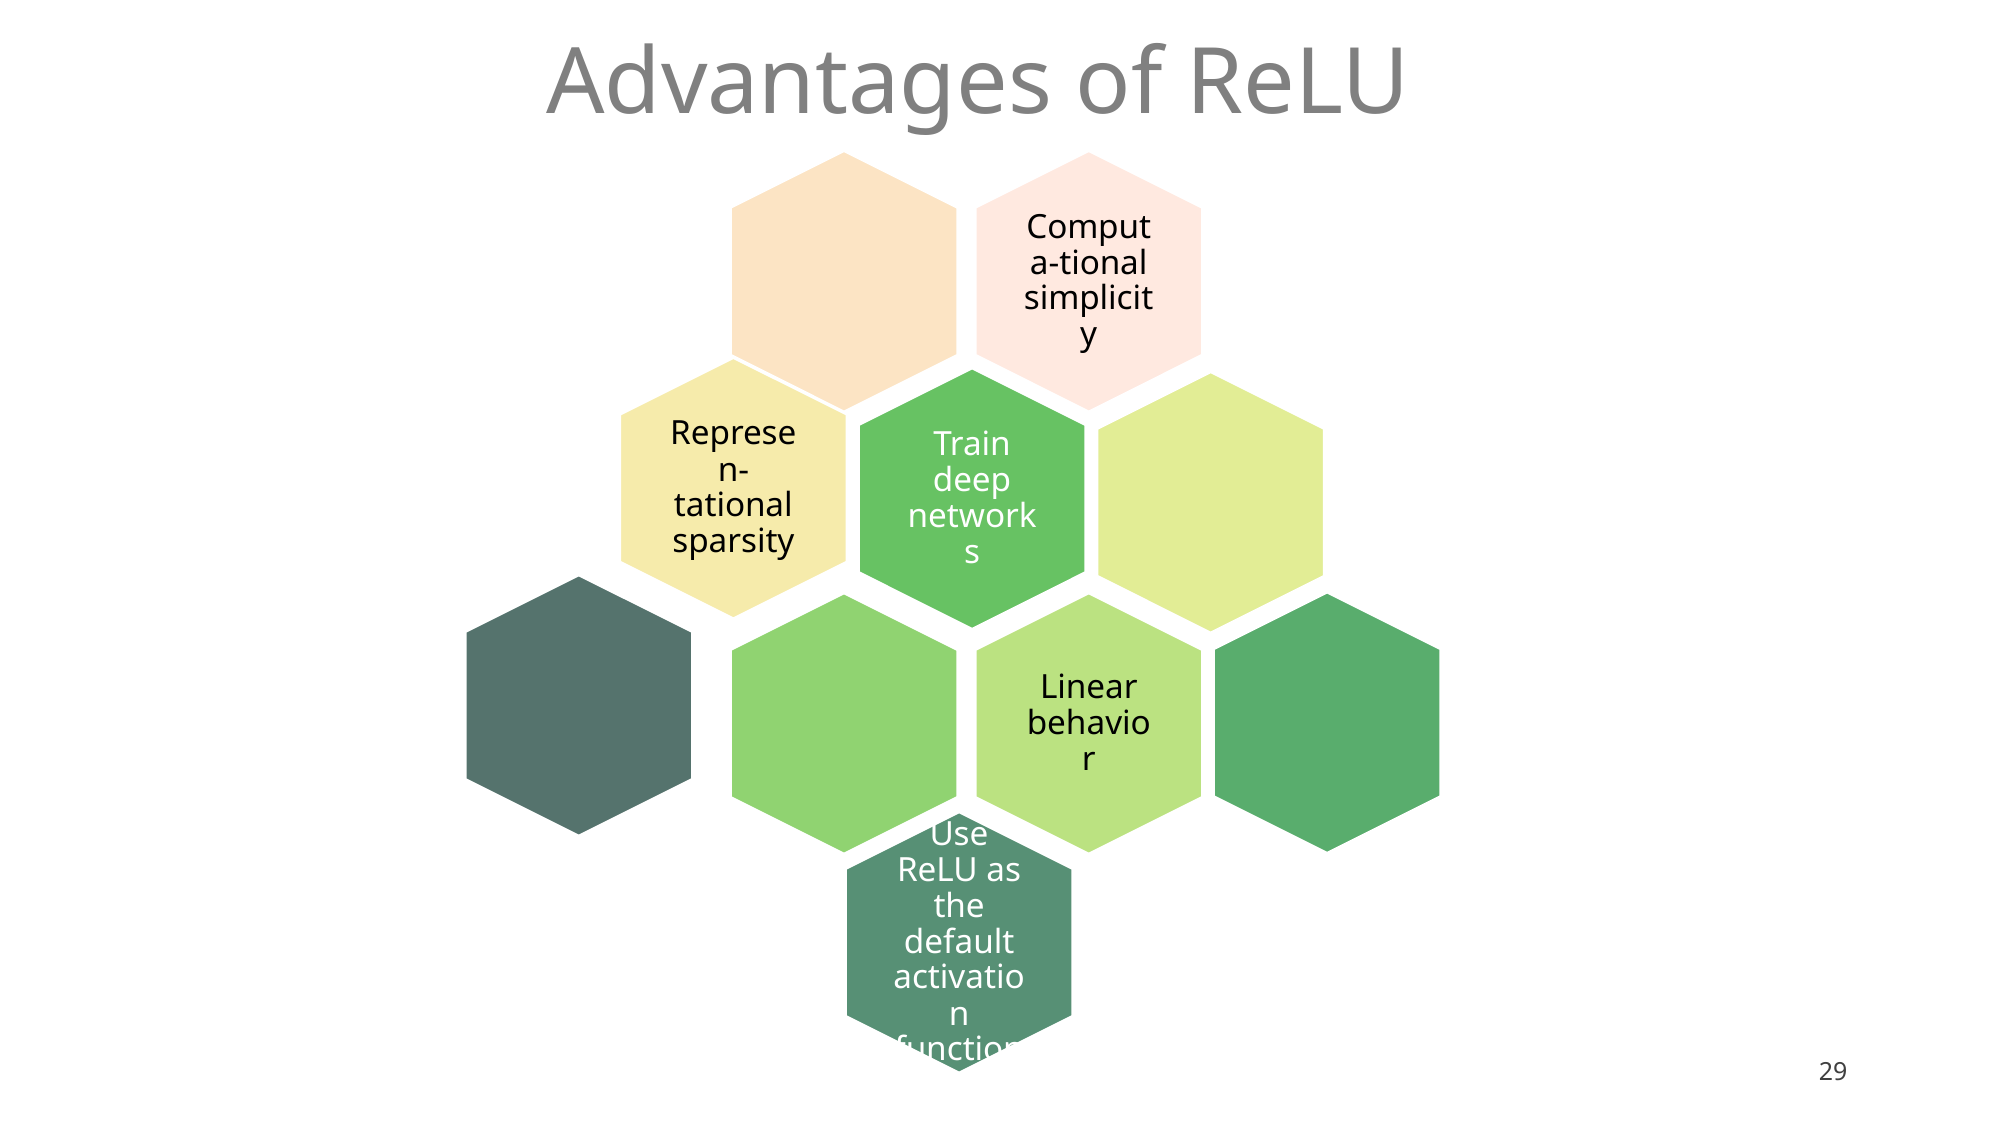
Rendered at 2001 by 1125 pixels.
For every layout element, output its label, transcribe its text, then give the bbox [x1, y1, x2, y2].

title Advantages of ReLU [115, 5, 1841, 163]
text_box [126, 150, 1935, 1125]
